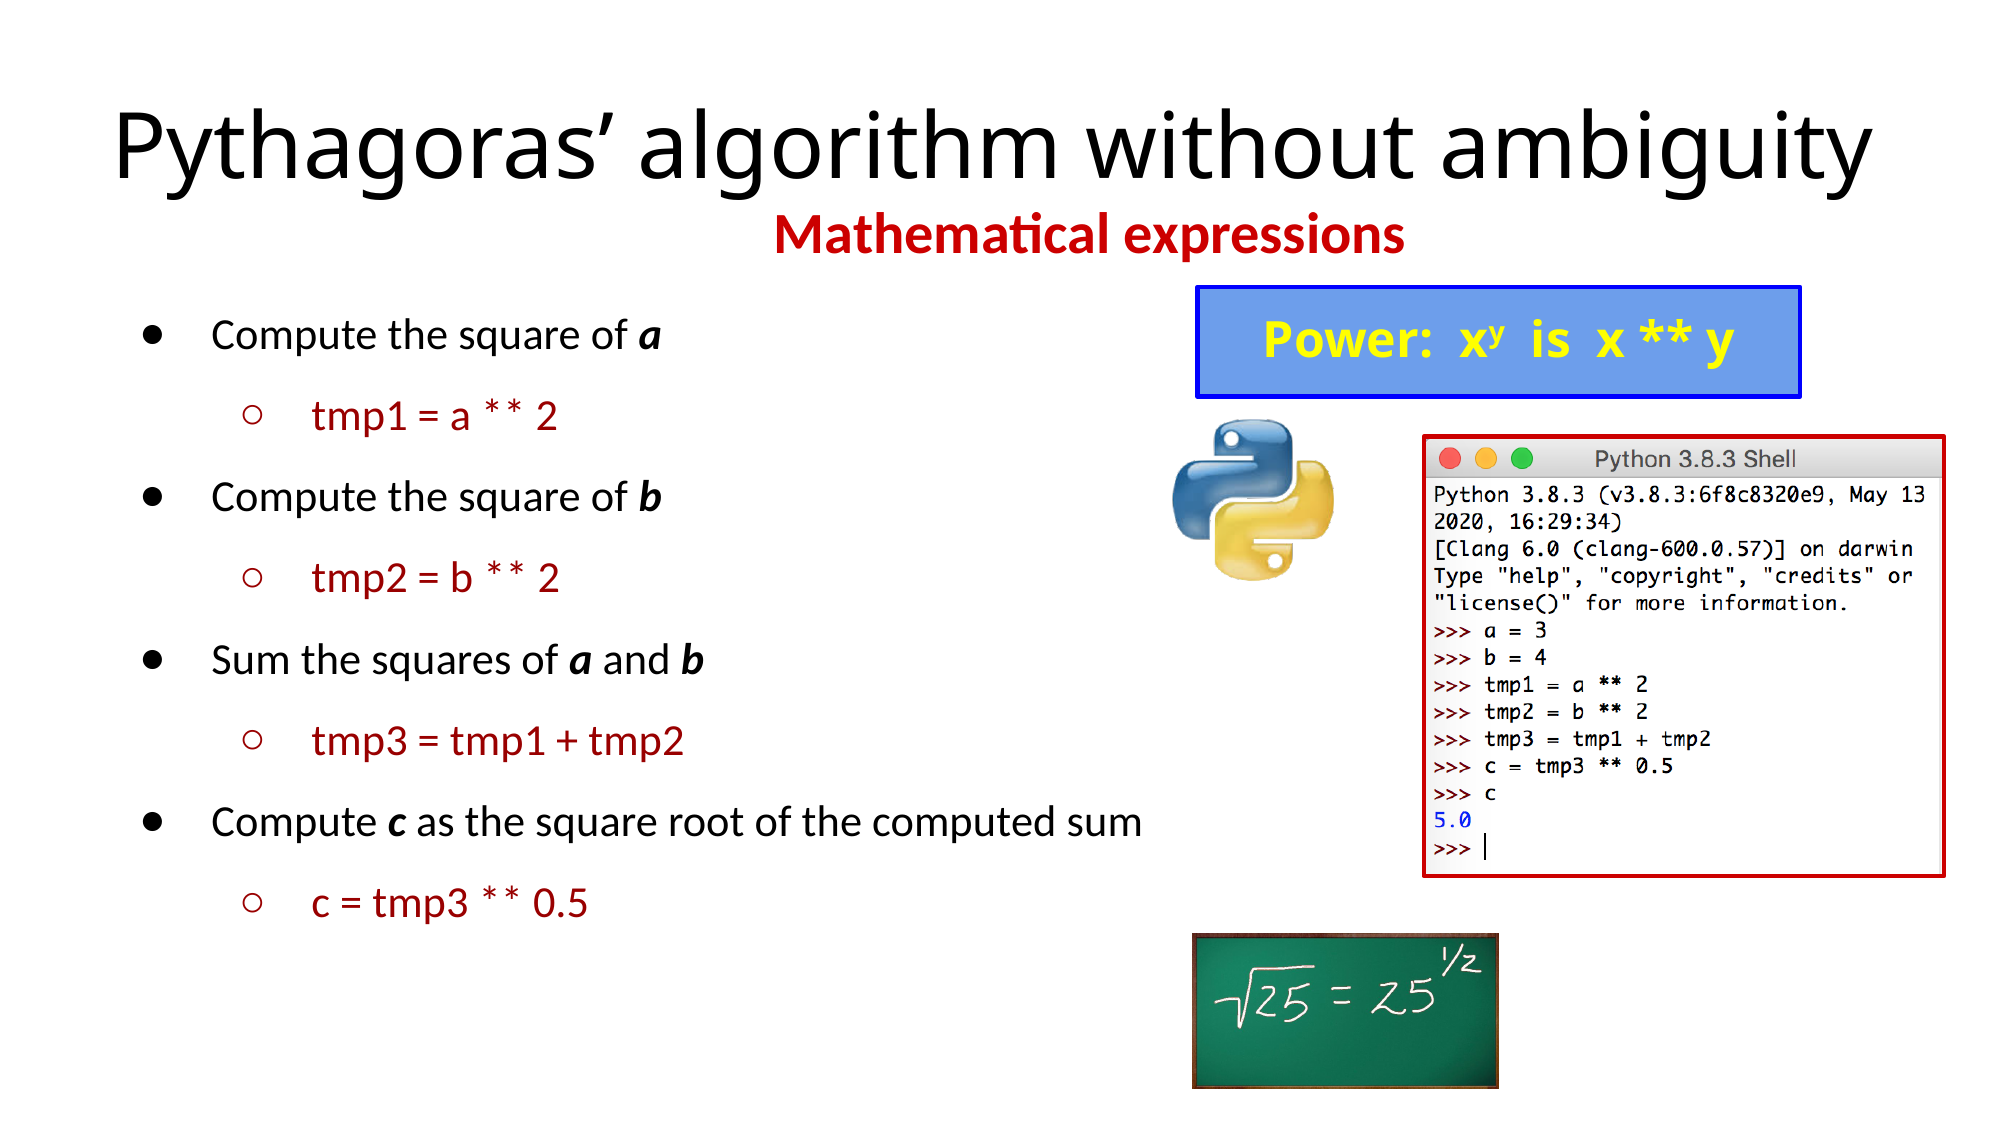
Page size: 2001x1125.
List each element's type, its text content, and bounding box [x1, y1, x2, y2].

title Pythagoras’ algorithm without ambiguity [91, 79, 1908, 219]
text_box Power: xy is x ** y [1197, 287, 1800, 397]
list Mathematical expressions Compute the square of a tmp1 = a ** 2 Compute the square of b tmp2 = b ** 2 Sum the squares of a and b tmp3 = tmp1 + tmp2 Compute c as the square root of the computed sum c = tmp3 ** 0.5 [91, 183, 1427, 1046]
picture [1426, 438, 1942, 874]
picture [1192, 933, 1499, 1089]
picture [1165, 402, 1346, 590]
